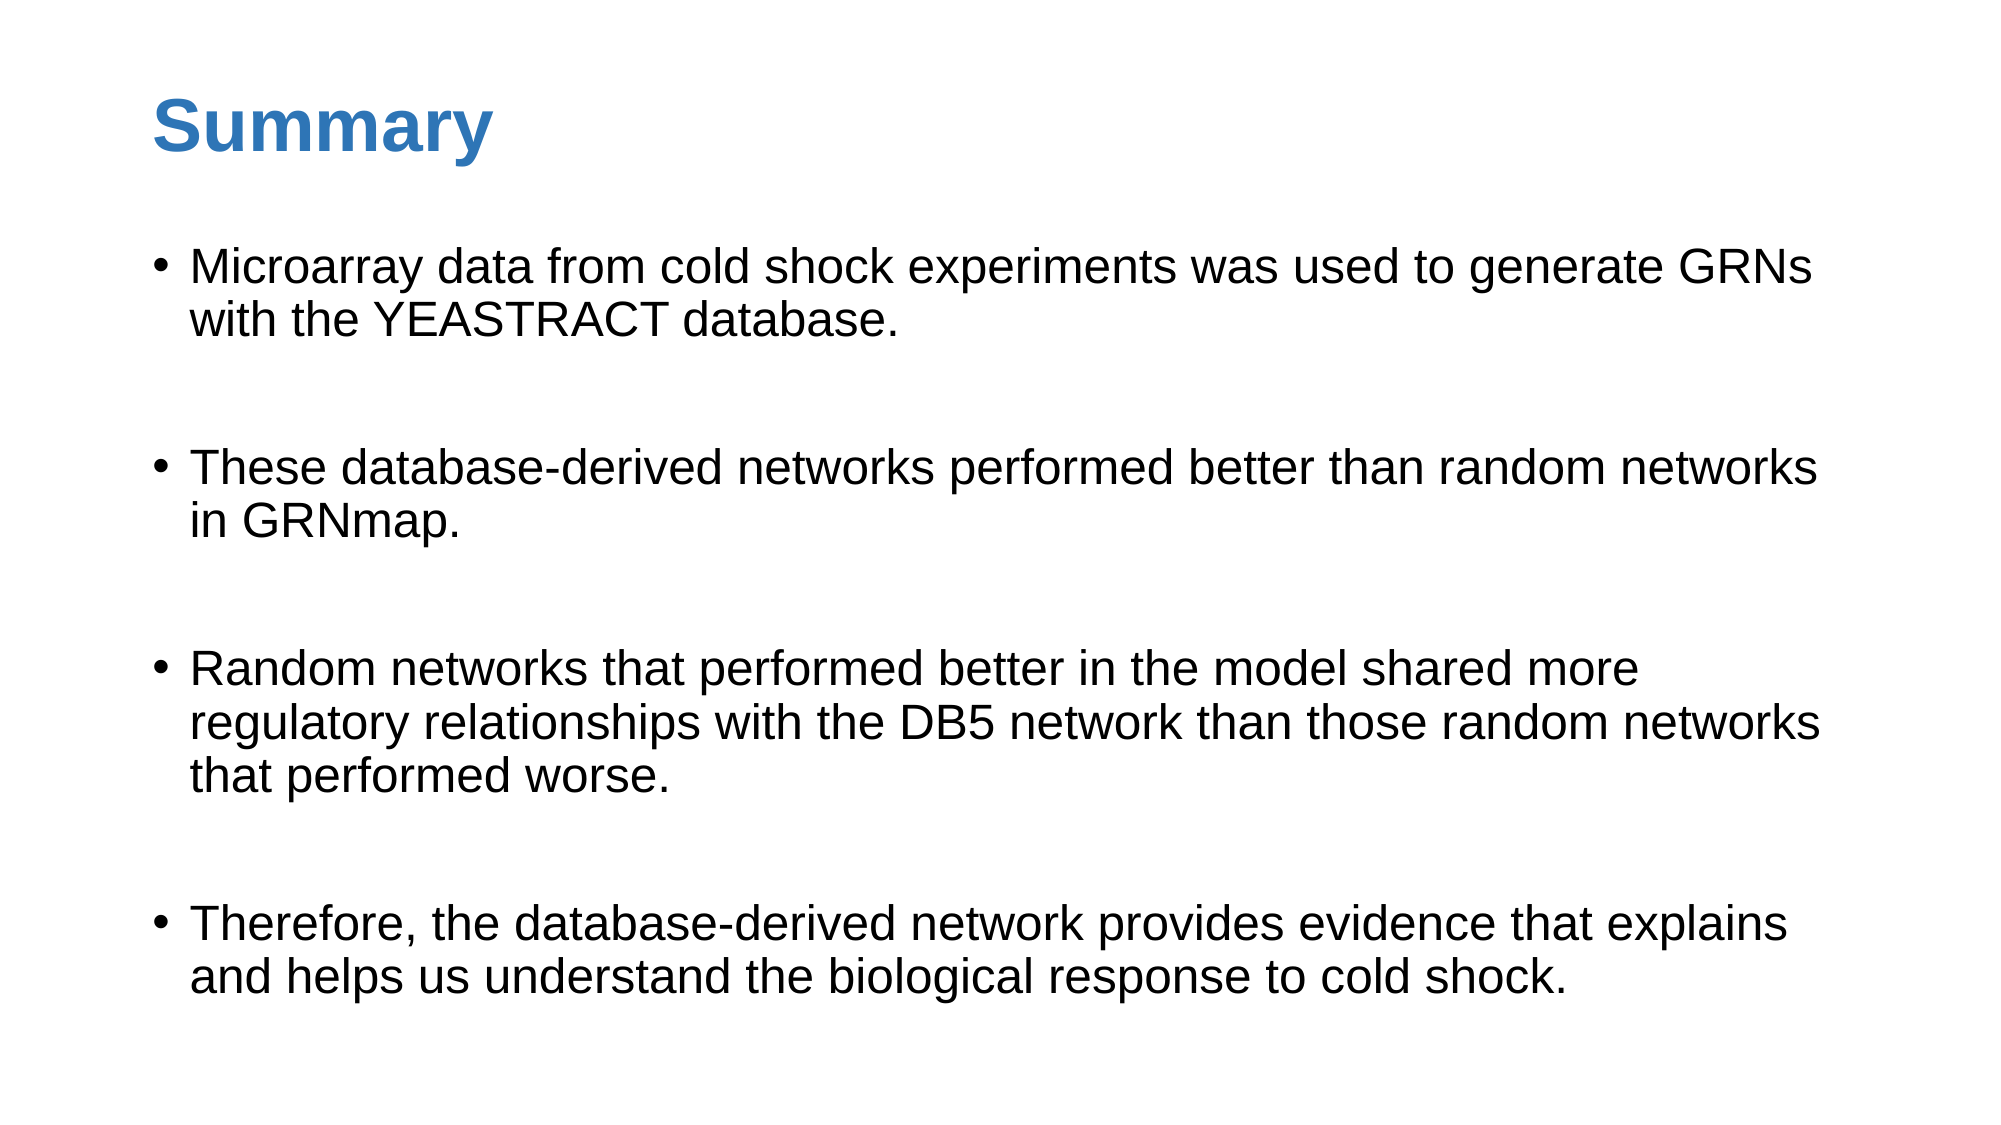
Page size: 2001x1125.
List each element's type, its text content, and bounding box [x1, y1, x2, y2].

title Summary [137, 59, 1863, 194]
list Microarray data from cold shock experiments was used to generate GRNs with the YEASTRACT database. These database-derived networks performed better than random networks in GRNmap. Random networks that performed better in the model shared more regulatory relationships with the DB5 network than those random networks that performed worse. Therefore, the database-derived network provides evidence that explains and helps us understand the biological response to cold shock. [137, 232, 1863, 1014]
